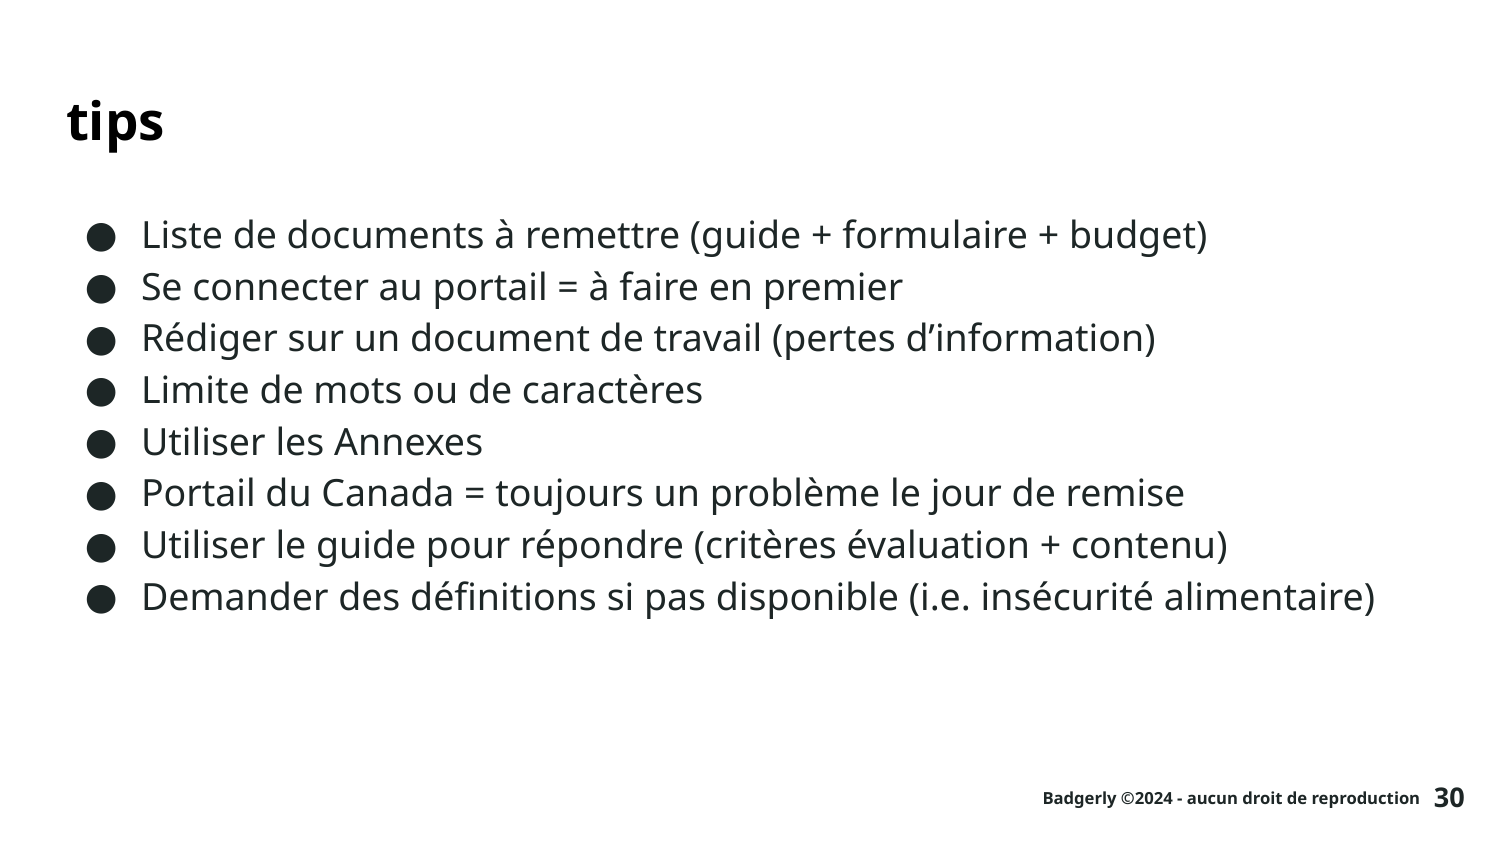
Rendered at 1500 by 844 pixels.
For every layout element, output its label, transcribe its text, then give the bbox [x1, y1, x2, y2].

list Liste de documents à remettre (guide + formulaire + budget) Se connecter au portail = à faire en premier Rédiger sur un document de travail (pertes d’information) Limite de mots ou de caractères Utiliser les Annexes Portail du Canada = toujours un problème le jour de remise Utiliser le guide pour répondre (critères évaluation + contenu) Demander des définitions si pas disponible (i.e. insécurité alimentaire) [51, 189, 1449, 750]
title tips [51, 72, 1449, 167]
slide_number ‹#› [1389, 764, 1480, 830]
